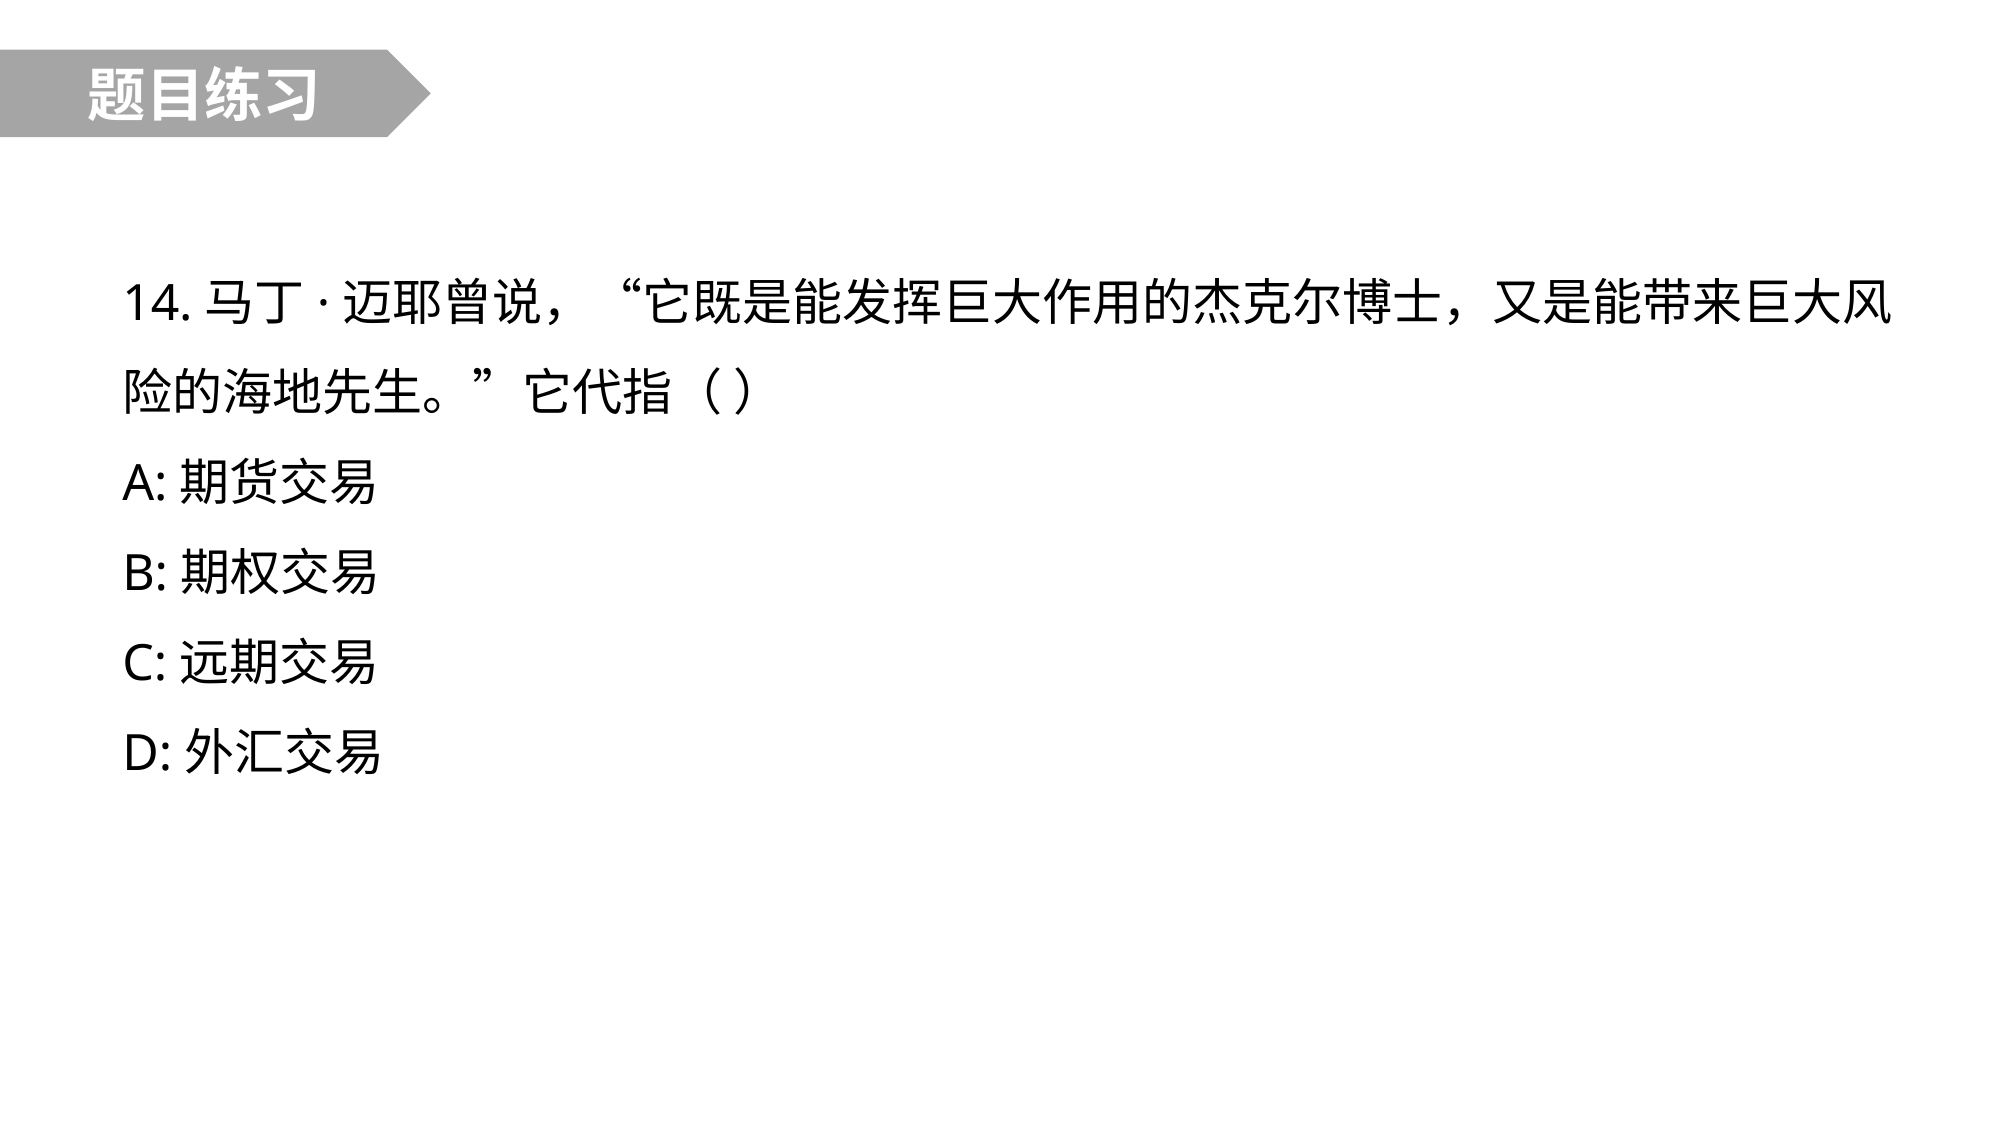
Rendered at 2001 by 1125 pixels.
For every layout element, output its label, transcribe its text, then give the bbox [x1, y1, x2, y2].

text_box 题目练习 [0, 48, 433, 139]
text_box 14.马丁·迈耶曾说，“它既是能发挥巨大作用的杰克尔博士，又是能带来巨大风险的海地先生。”它代指（ ） A:期货交易 B:期权交易 C:远期交易 D:外汇交易 [107, 232, 1908, 788]
